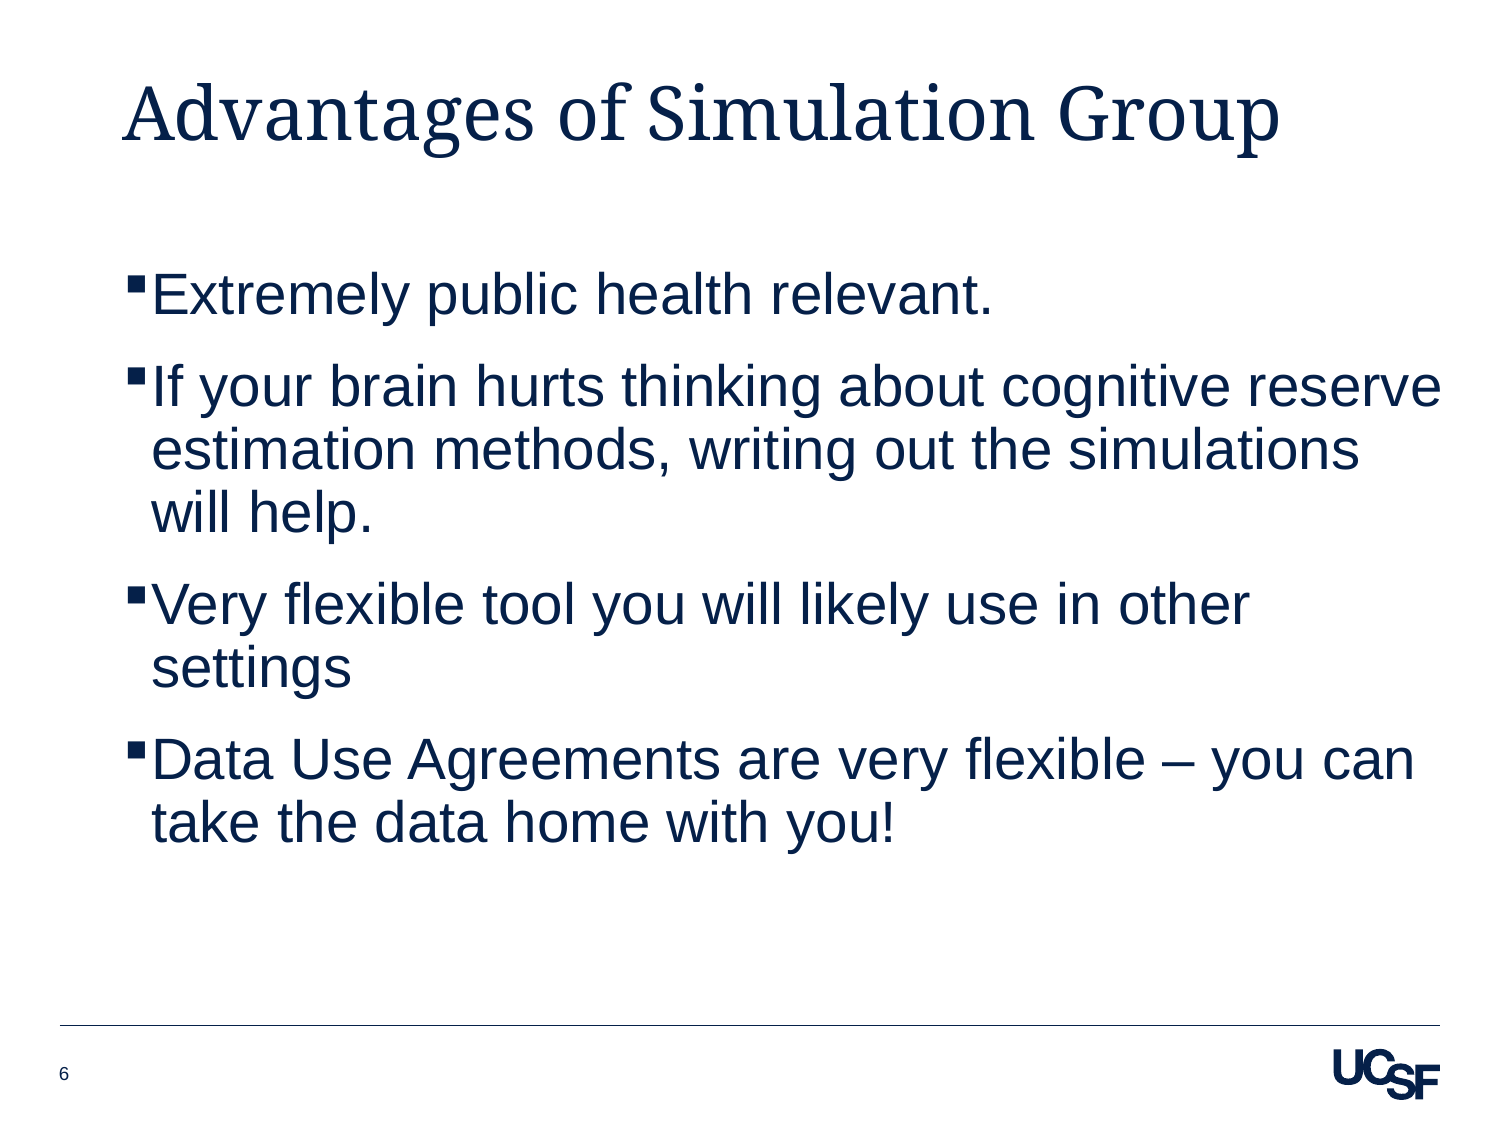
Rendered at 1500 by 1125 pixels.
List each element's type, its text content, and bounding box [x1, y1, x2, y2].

title Advantages of Simulation Group [107, 71, 1435, 167]
list Extremely public health relevant. If your brain hurts thinking about cognitive reserve estimation methods, writing out the simulations will help. Very flexible tool you will likely use in other settings Data Use Agreements are very flexible – you can take the data home with you! [108, 256, 1475, 915]
slide_number 6 [58, 1058, 100, 1085]
